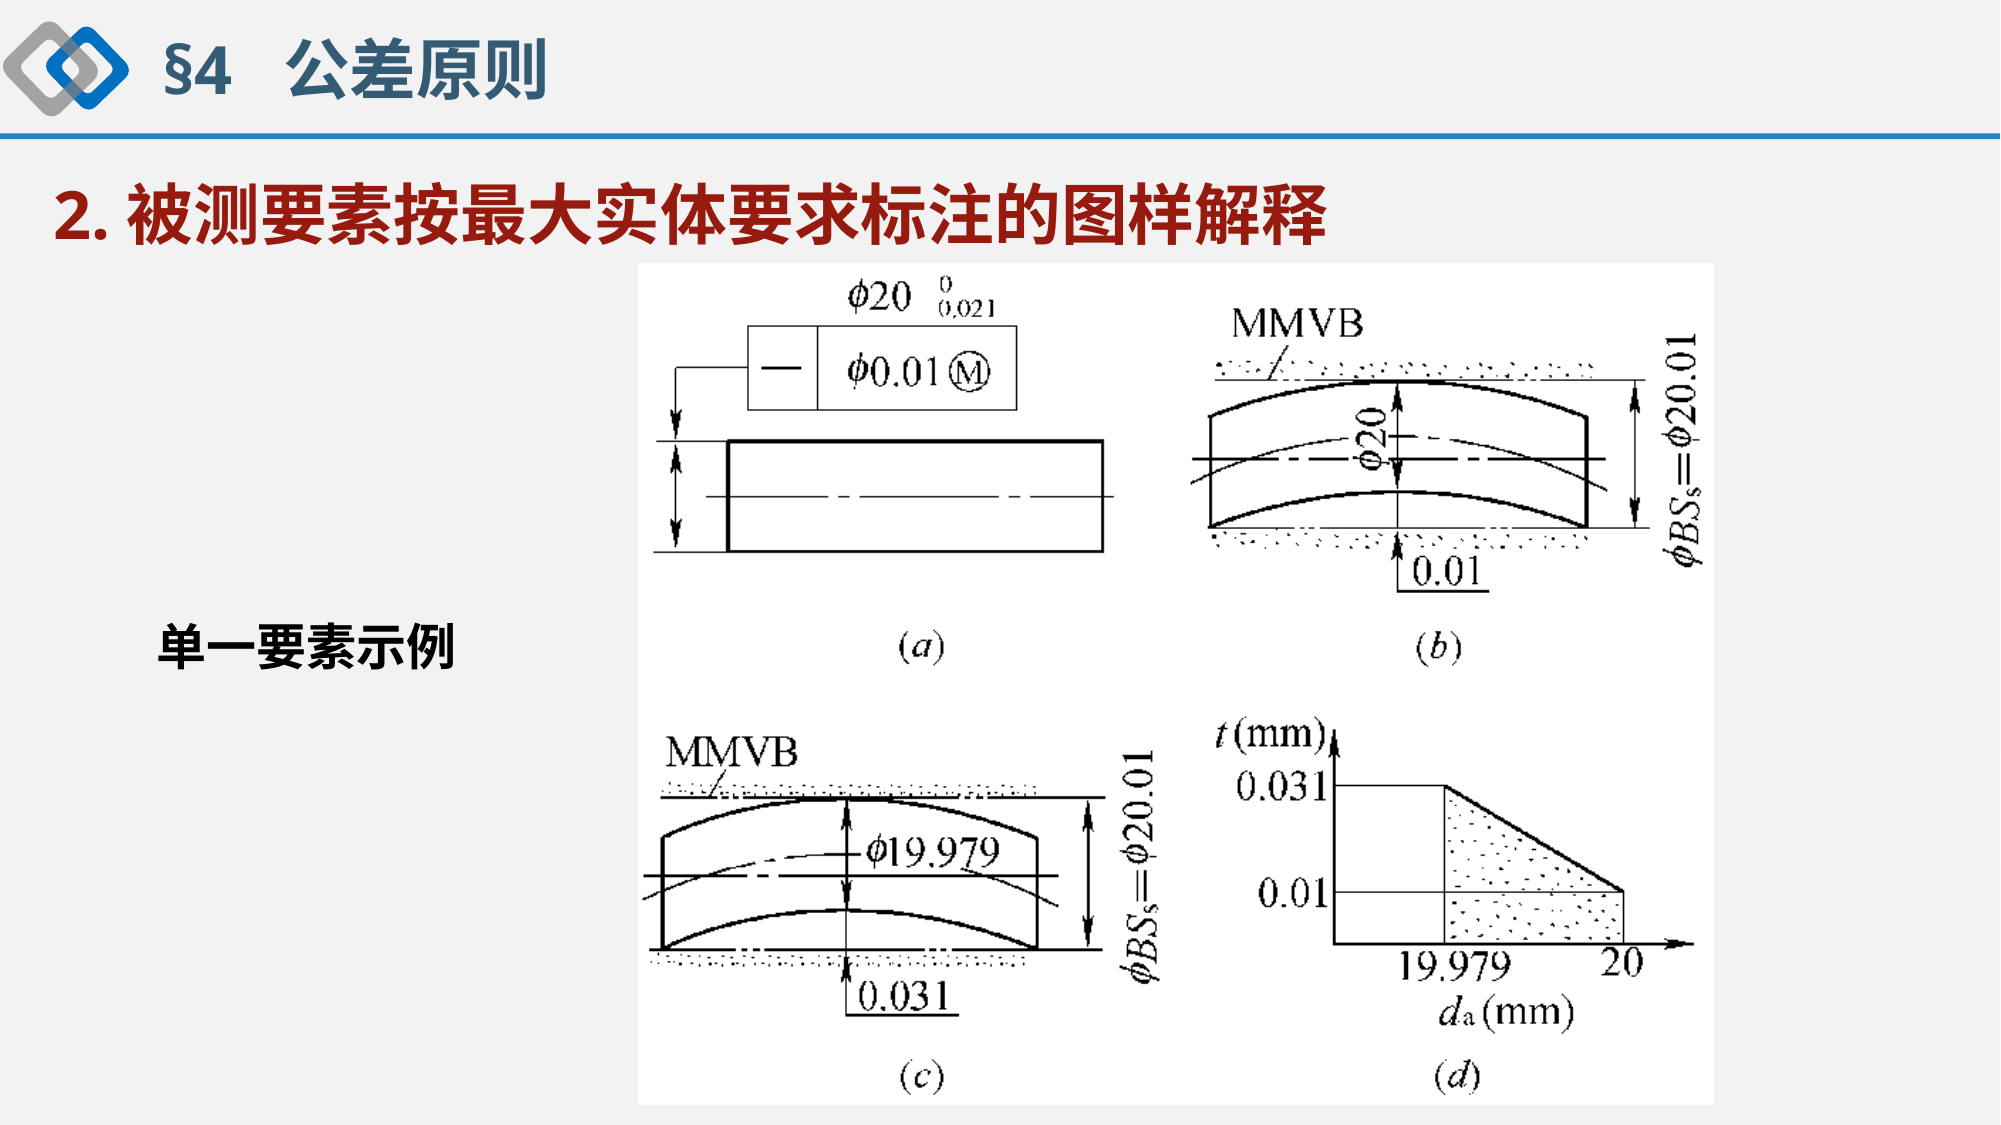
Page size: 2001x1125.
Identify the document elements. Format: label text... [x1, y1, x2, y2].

list 单一要素示例 [141, 614, 544, 1125]
text_box 2.被测要素按最大实体要求标注的图样解释 [23, 181, 1518, 261]
text_box §4 公差原则 [129, 20, 598, 116]
picture [638, 263, 1714, 1106]
